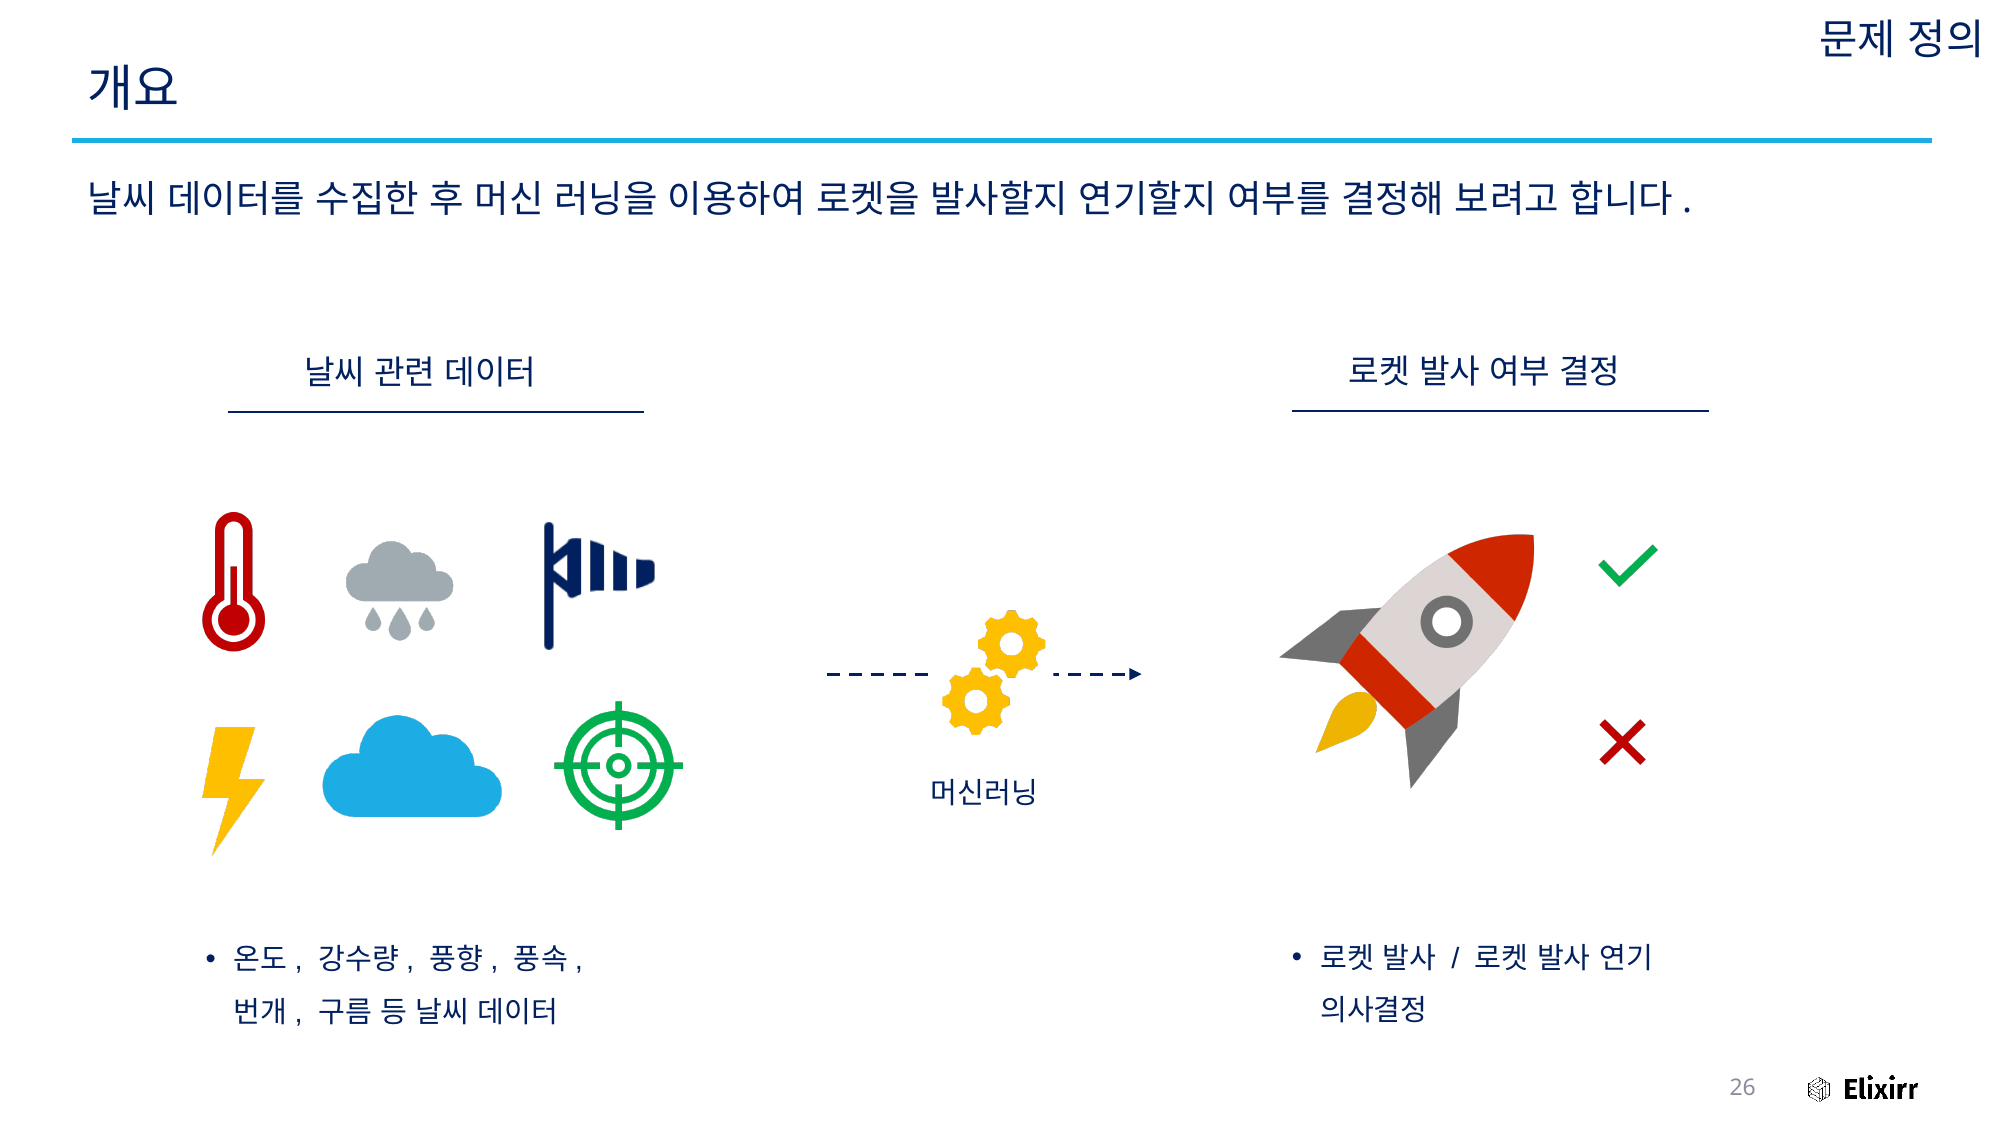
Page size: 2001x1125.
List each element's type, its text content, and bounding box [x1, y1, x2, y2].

text_box 머신러닝 [776, 759, 1192, 824]
text_box 로켓 발사 여부 결정 [1277, 337, 1693, 403]
text_box 날씨 관련 데이터 [212, 338, 628, 404]
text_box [918, 597, 1069, 748]
picture [526, 513, 673, 659]
title 개요 [72, 43, 1933, 138]
picture [158, 716, 309, 867]
list 날씨 데이터를 수집한 후 머신 러닝을 이용하여 로켓을 발사할지 연기할지 여부를 결정해 보려고 합니다. [72, 153, 1933, 343]
picture [1277, 532, 1536, 792]
text_box 로켓 발사 / 로켓 발사 연기 의사결정 [1277, 903, 1745, 1034]
text_box 온도, 강수량, 풍향, 풍속, 번개, 구름 등 날씨 데이터 [190, 905, 658, 1036]
text_box 문제 정의 [1389, 5, 2000, 71]
picture [1808, 1075, 1918, 1102]
slide_number 26 [1695, 1058, 1790, 1119]
picture [1591, 711, 1654, 773]
picture [310, 515, 514, 868]
picture [542, 690, 694, 841]
picture [1596, 534, 1659, 597]
picture [158, 506, 309, 657]
